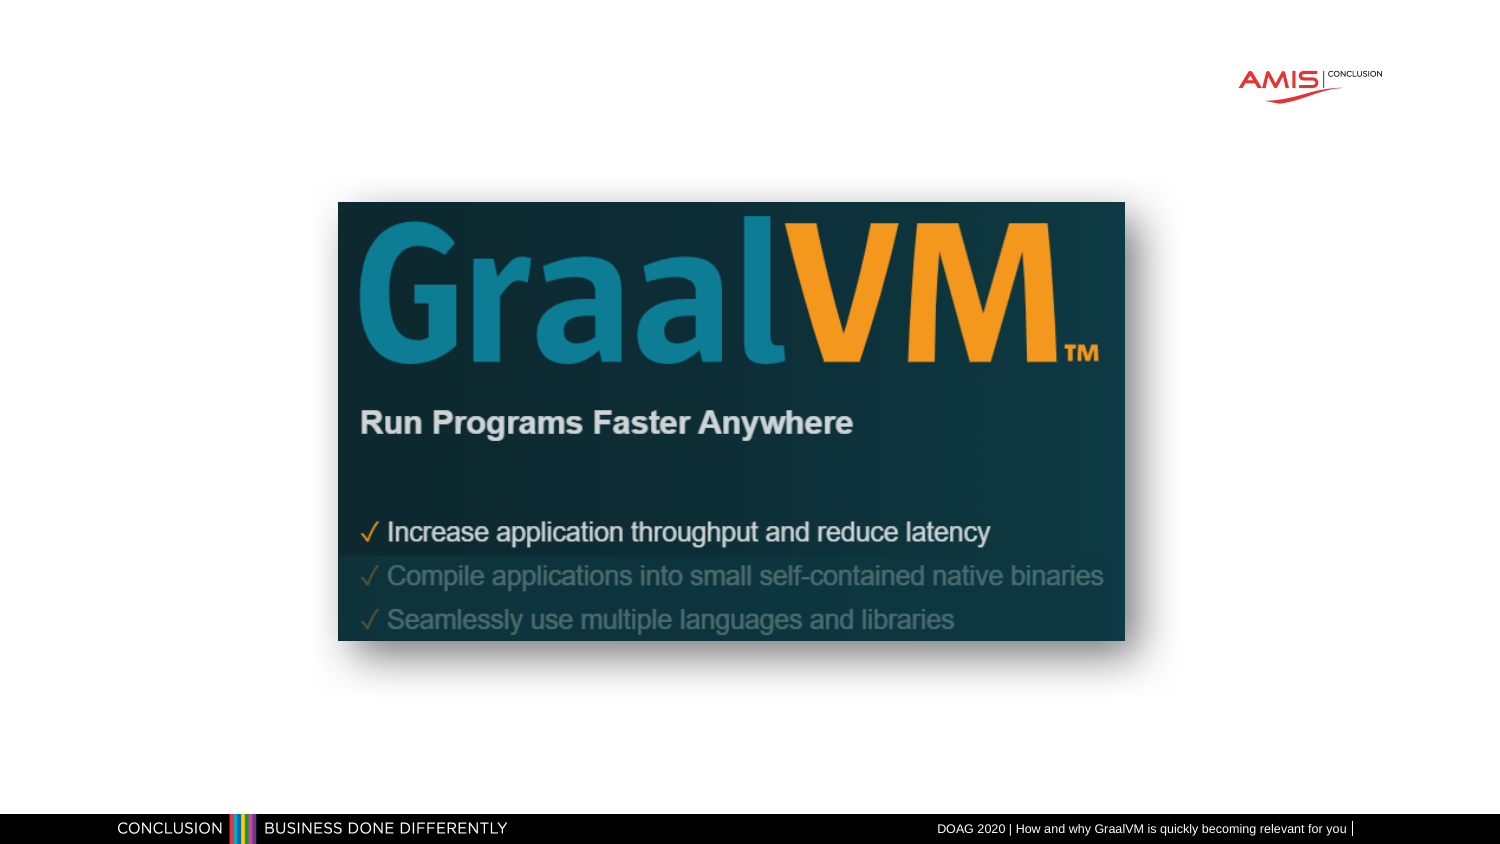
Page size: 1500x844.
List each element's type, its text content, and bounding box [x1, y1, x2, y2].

picture [1181, 59, 1388, 106]
picture [0, 814, 236, 844]
picture [239, 814, 1500, 844]
picture [338, 202, 1125, 641]
footer DOAG 2020 | How and why GraalVM is quickly becoming relevant for you [814, 820, 1347, 839]
